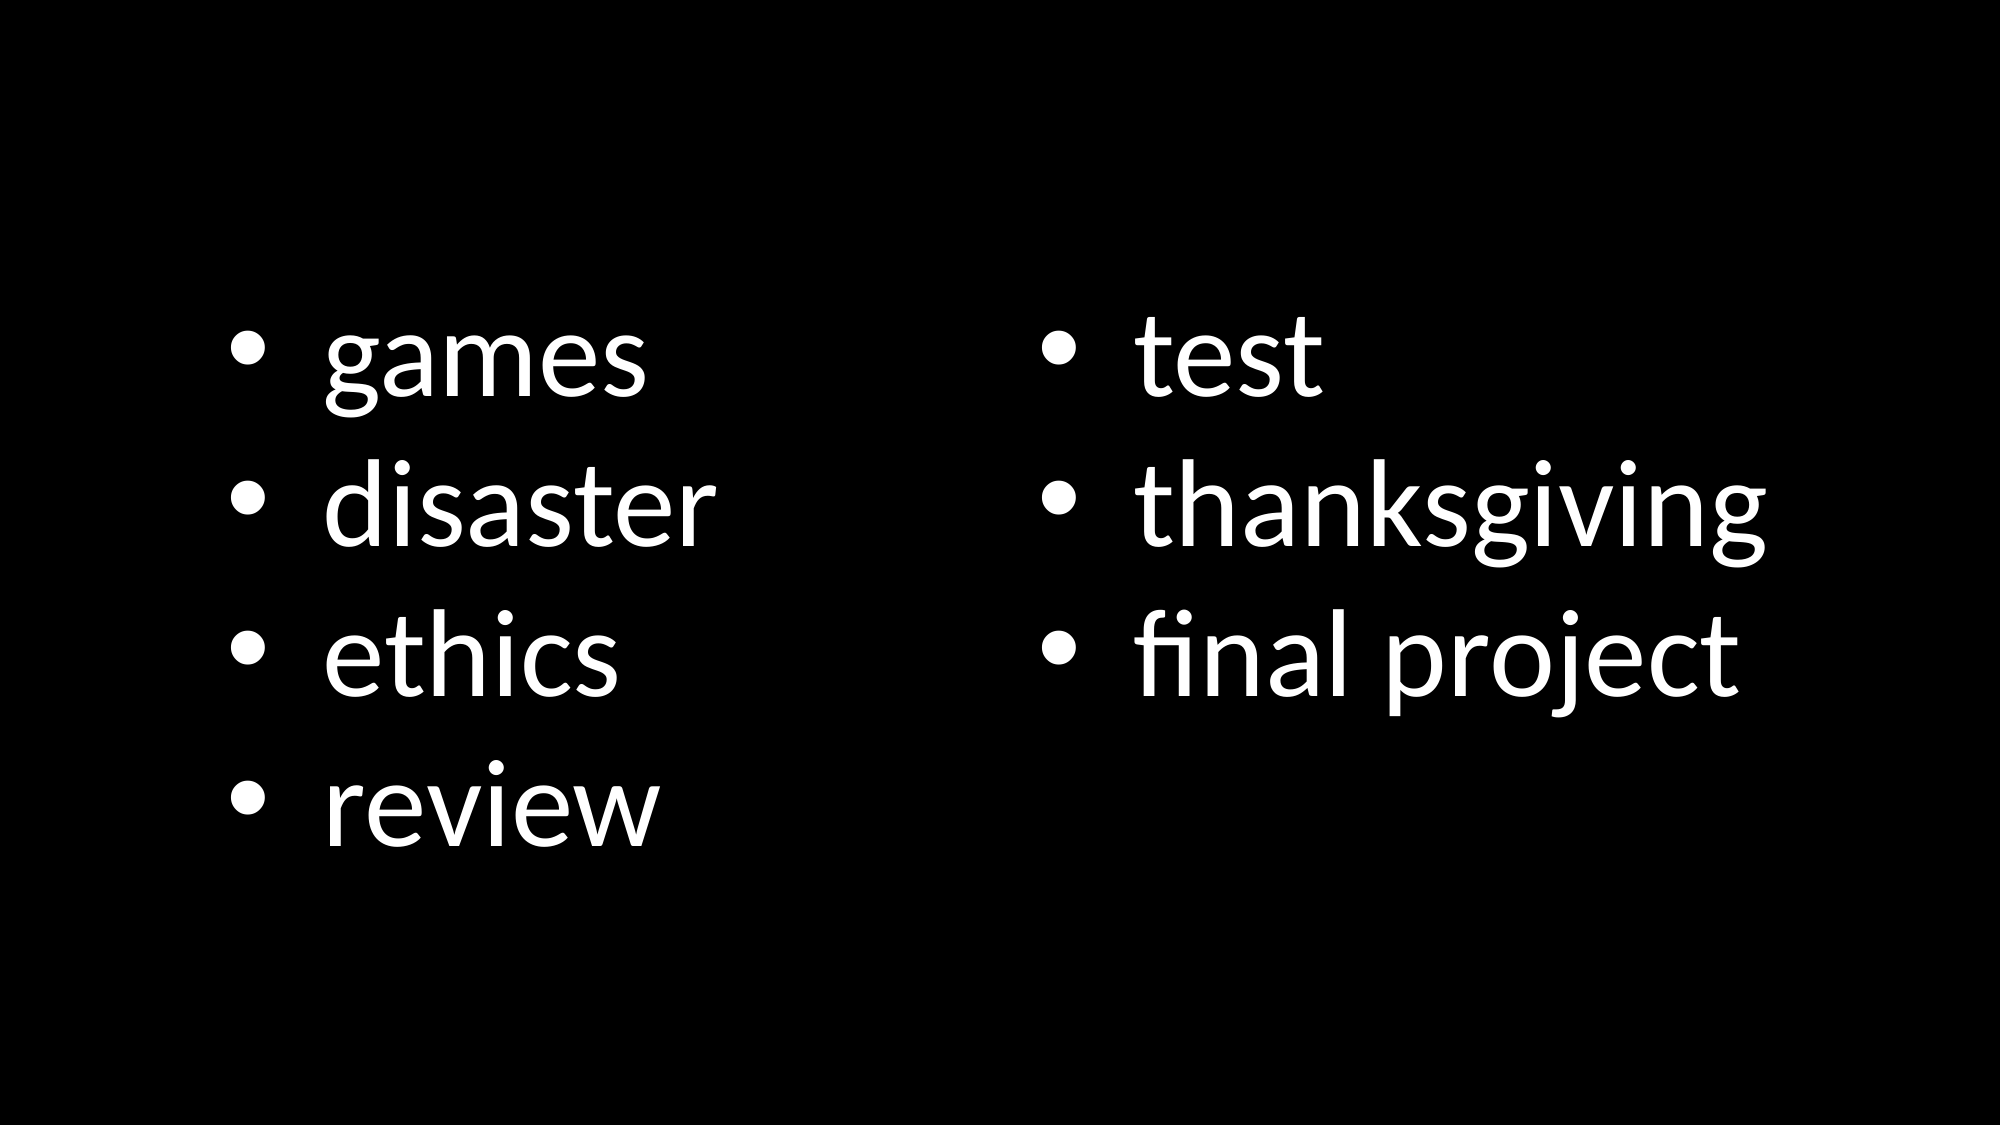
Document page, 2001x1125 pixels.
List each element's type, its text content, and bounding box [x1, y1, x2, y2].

text_box games disaster ethics review test thanksgiving final project [211, 264, 1789, 861]
